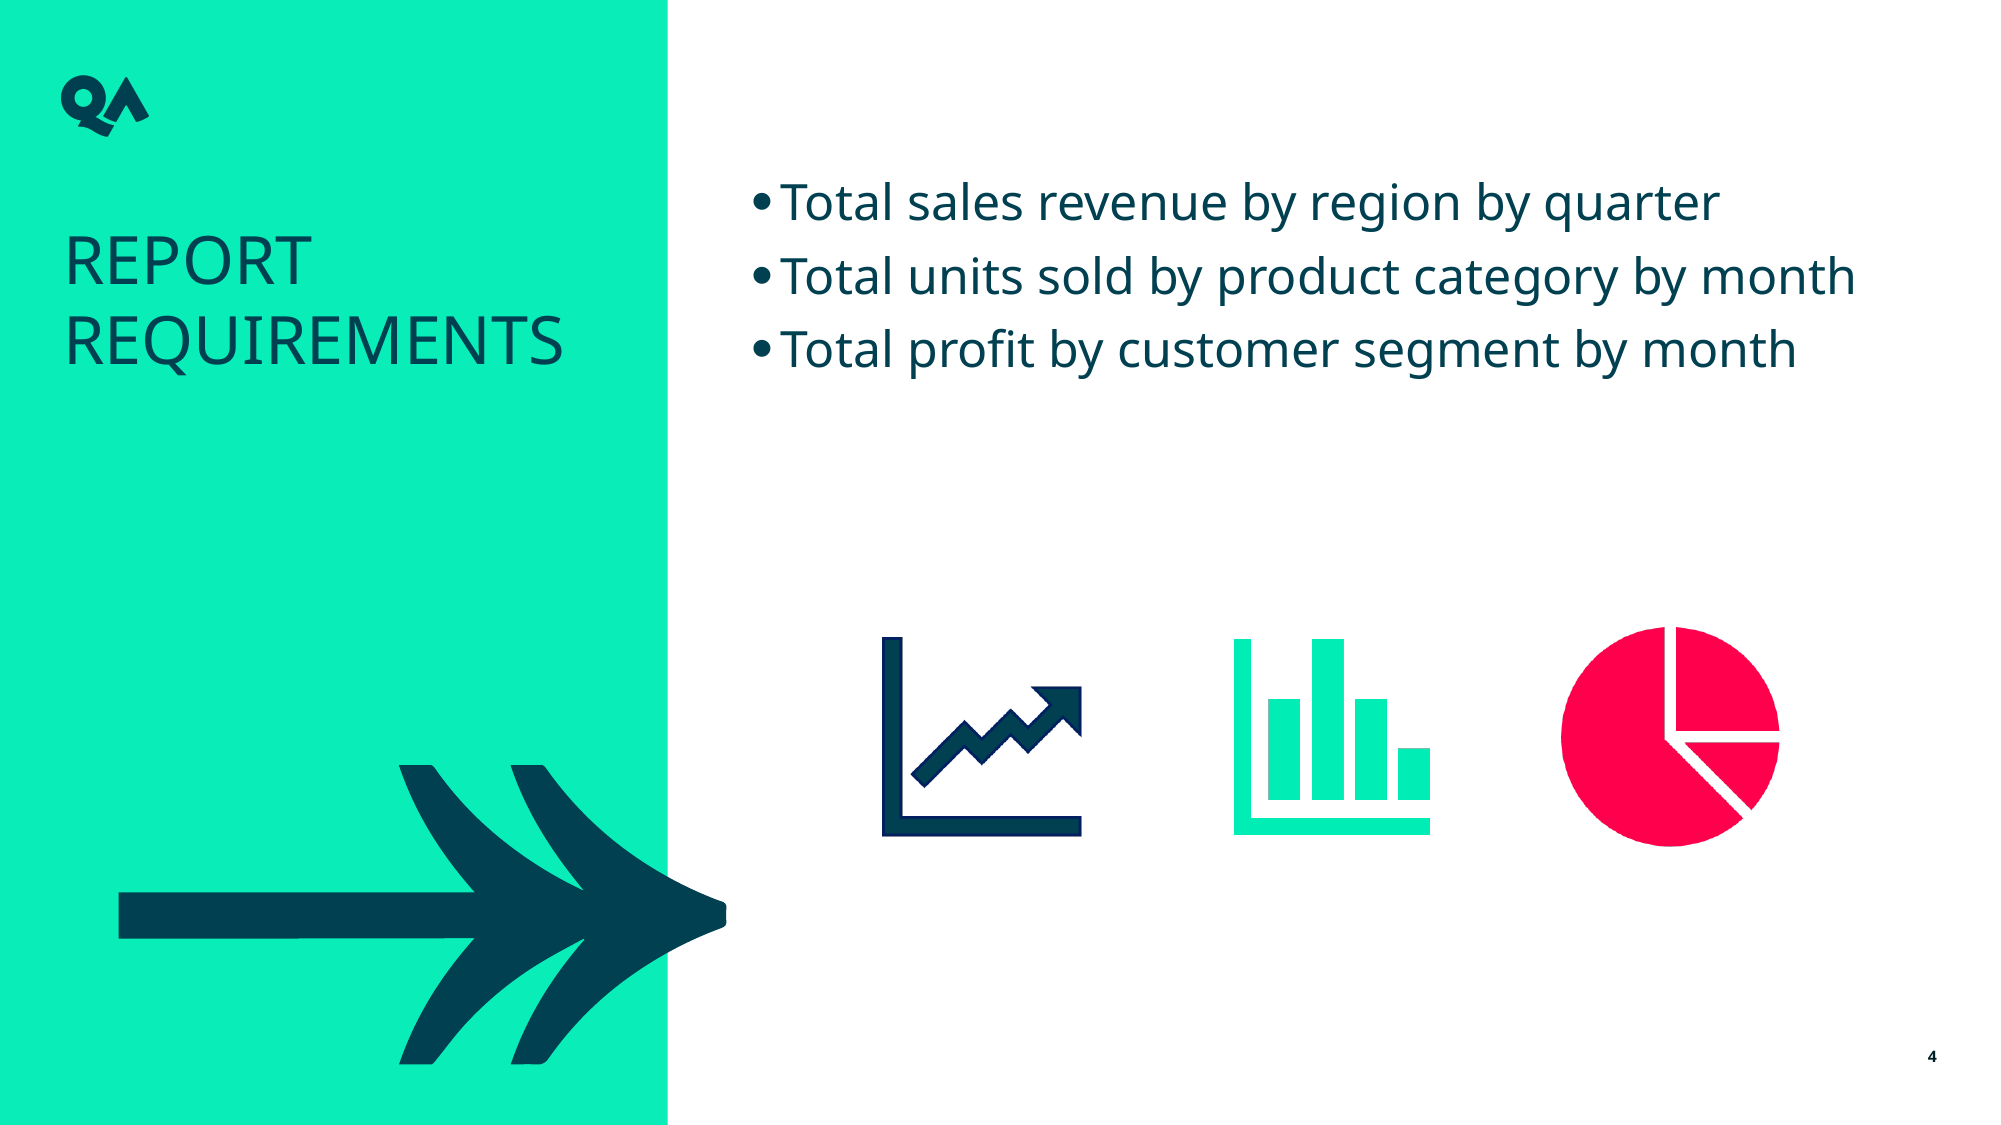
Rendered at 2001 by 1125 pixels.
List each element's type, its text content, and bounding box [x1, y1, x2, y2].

picture [843, 598, 1120, 875]
picture [1193, 598, 1470, 875]
list REPORT REQUIREMENTS [63, 217, 678, 670]
picture [44, 61, 166, 148]
list Total sales revenue by region by quarter Total units sold by product category by month Total profit by customer segment by month [751, 170, 1948, 468]
picture [1532, 598, 1809, 875]
slide_number 4 [1808, 1038, 1937, 1069]
